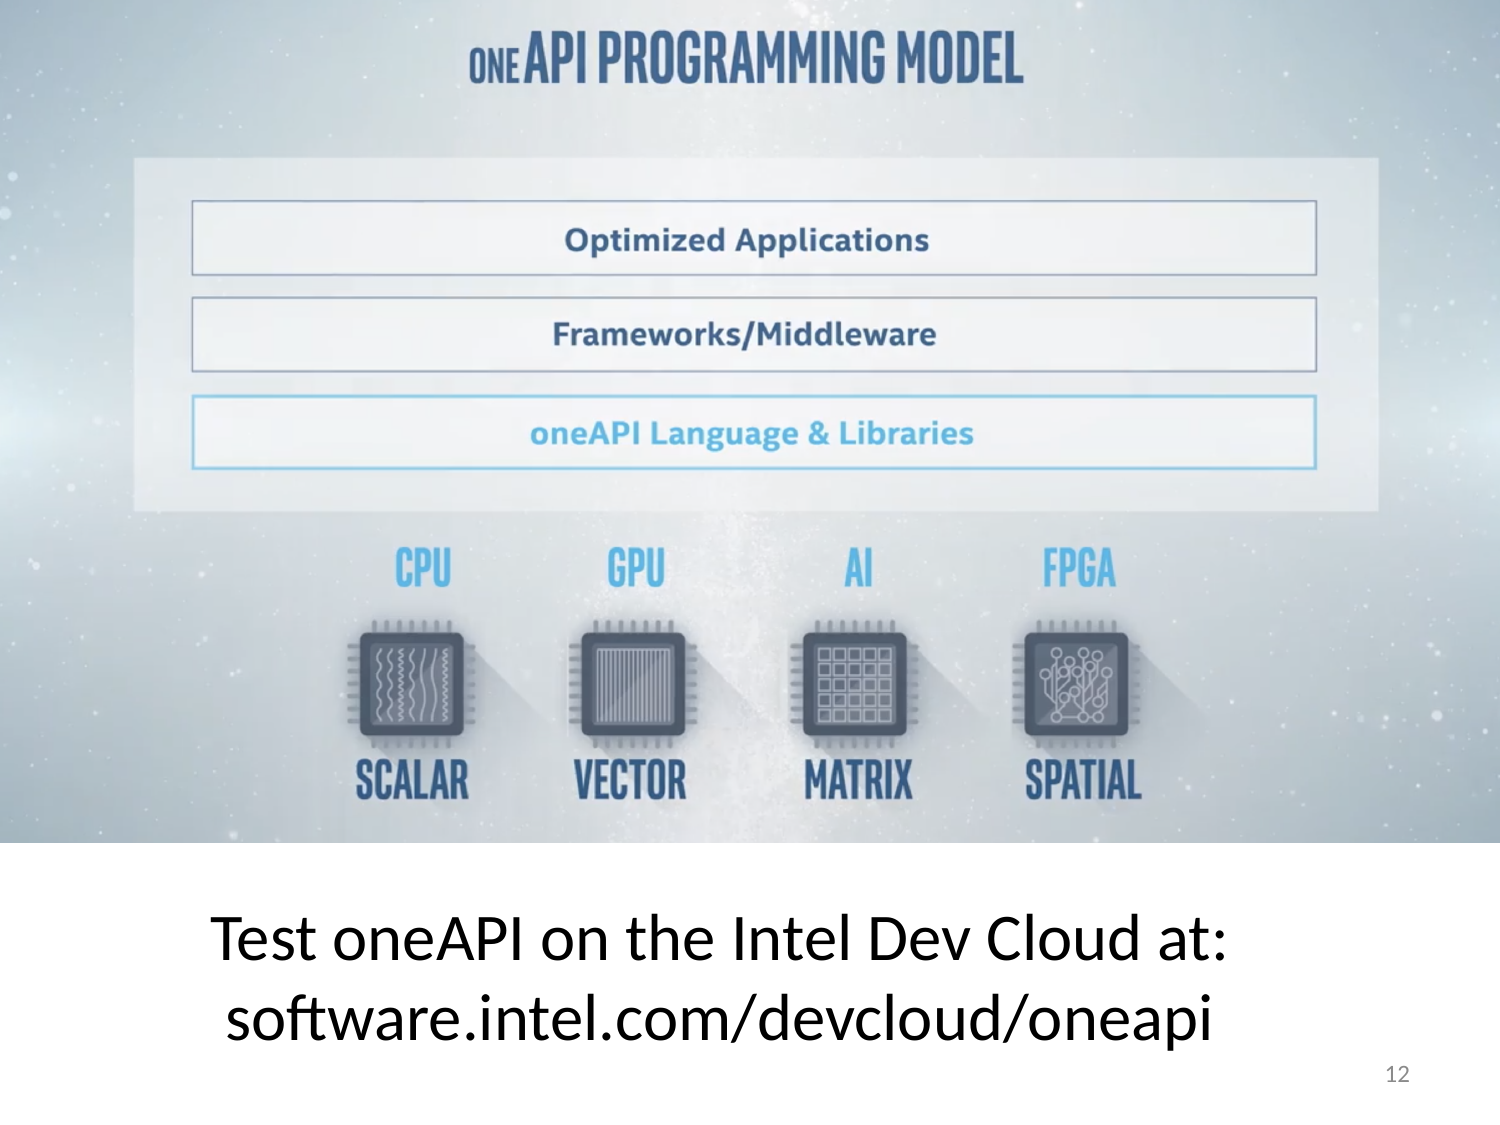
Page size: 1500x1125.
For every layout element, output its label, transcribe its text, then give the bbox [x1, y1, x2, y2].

slide_number 12 [1074, 1042, 1425, 1103]
picture [0, 0, 1500, 844]
text_box Test oneAPI on the Intel Dev Cloud at: software.intel.com/devcloud/oneapi [44, 886, 1395, 1086]
